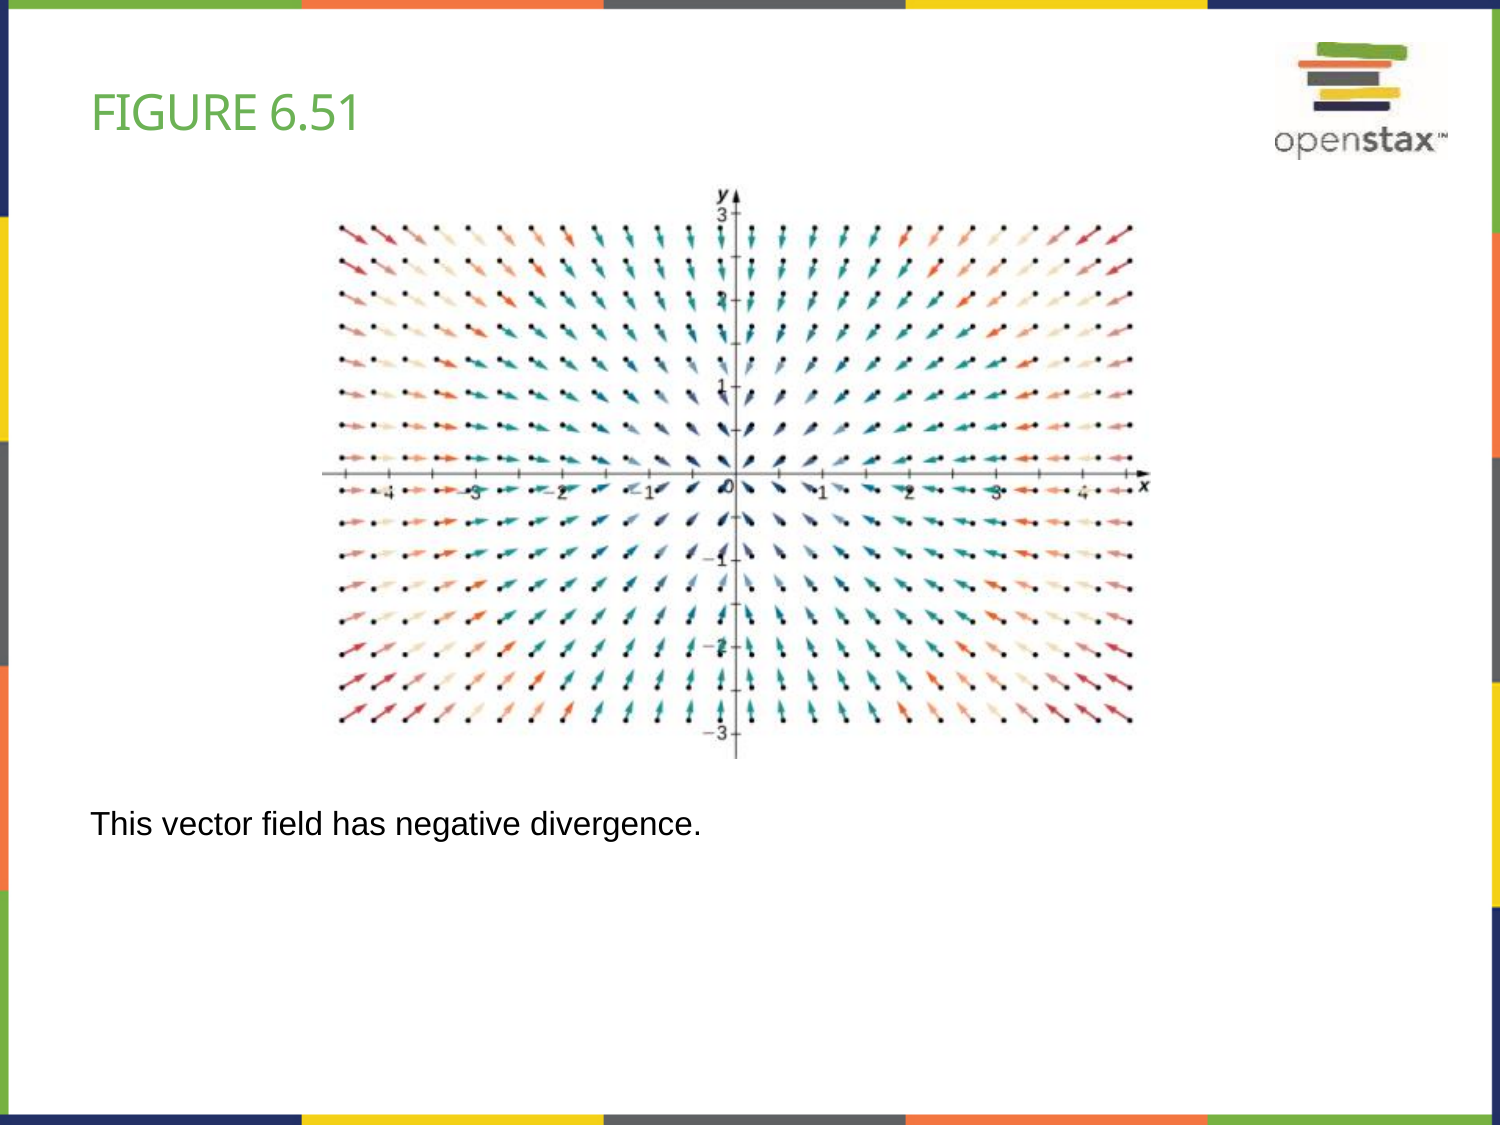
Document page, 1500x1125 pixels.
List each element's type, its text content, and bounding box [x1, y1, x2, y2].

title Figure 6.51 [75, 39, 1275, 148]
picture [0, 0, 1500, 1125]
list This vector field has negative divergence. [75, 794, 1398, 986]
